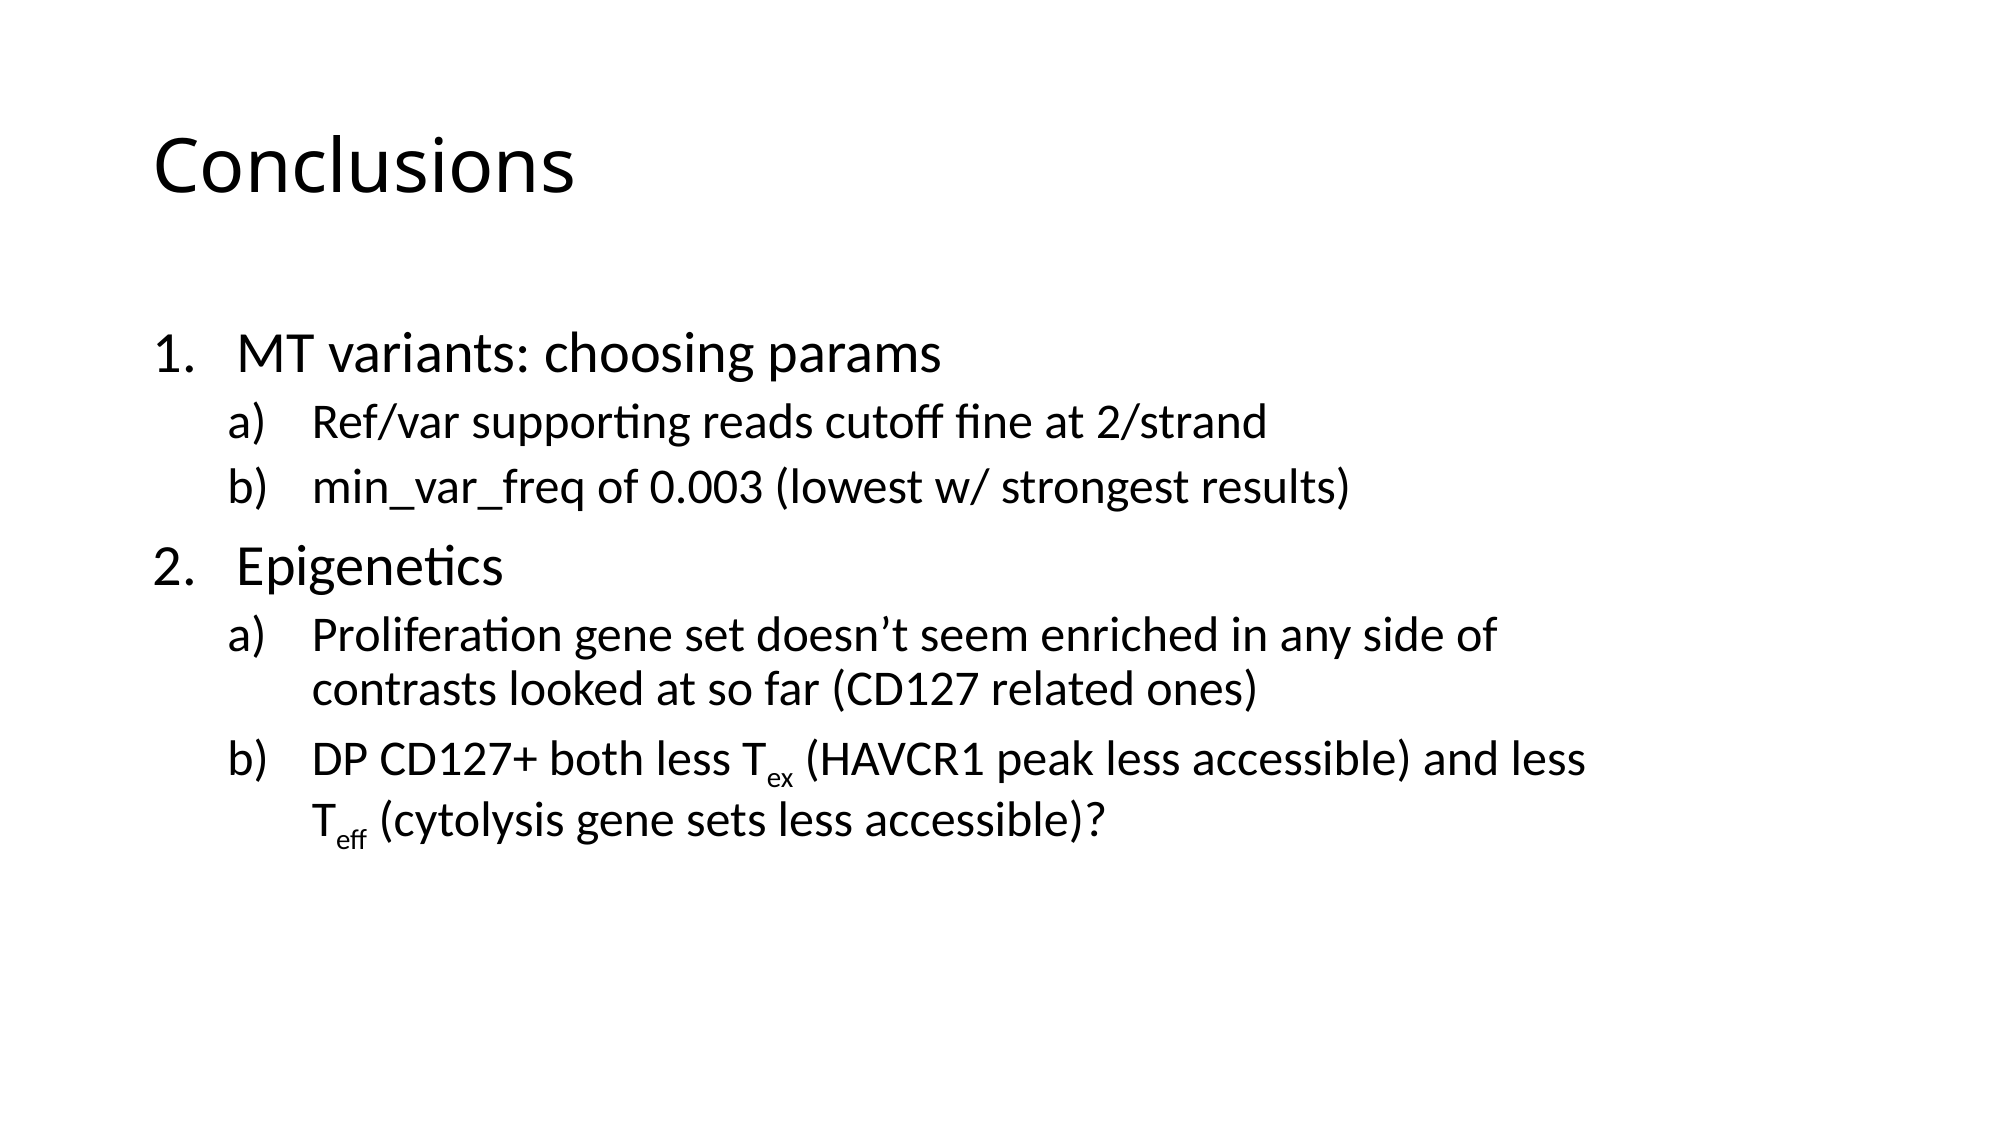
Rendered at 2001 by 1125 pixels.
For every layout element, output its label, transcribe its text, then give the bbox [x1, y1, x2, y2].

list MT variants: choosing params Ref/var supporting reads cutoff fine at 2/strand min_var_freq of 0.003 (lowest w/ strongest results) Epigenetics Proliferation gene set doesn’t seem enriched in any side of contrasts looked at so far (CD127 related ones) DP CD127+ both less Tex (HAVCR1 peak less accessible) and less Teff (cytolysis gene sets less accessible)? [137, 314, 1661, 987]
title Conclusions [137, 59, 1863, 278]
